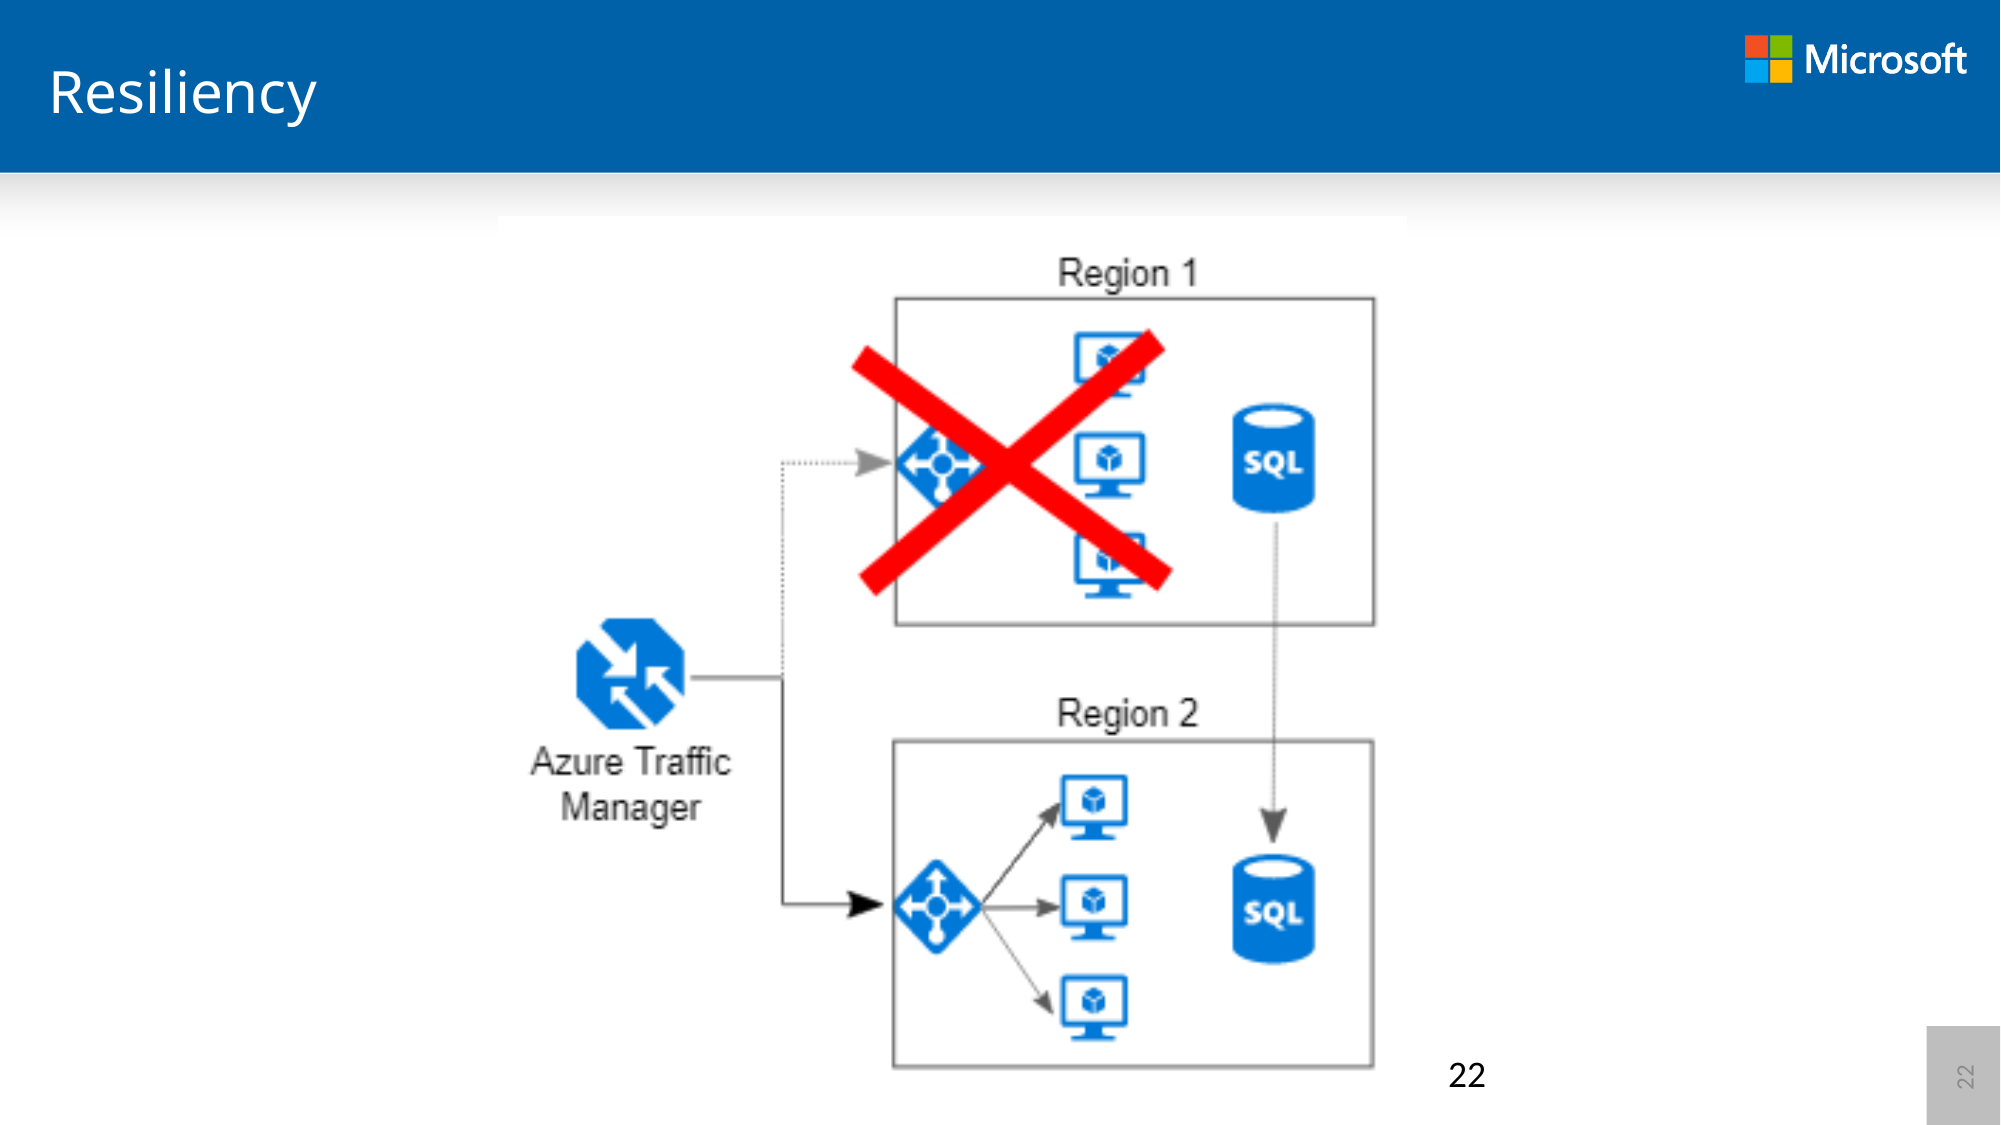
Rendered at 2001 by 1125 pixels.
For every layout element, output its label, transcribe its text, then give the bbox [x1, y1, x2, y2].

picture [1714, 6, 1997, 111]
slide_number 22 [1433, 1042, 1900, 1103]
title Resiliency [33, 24, 1736, 156]
picture [497, 216, 1407, 1125]
